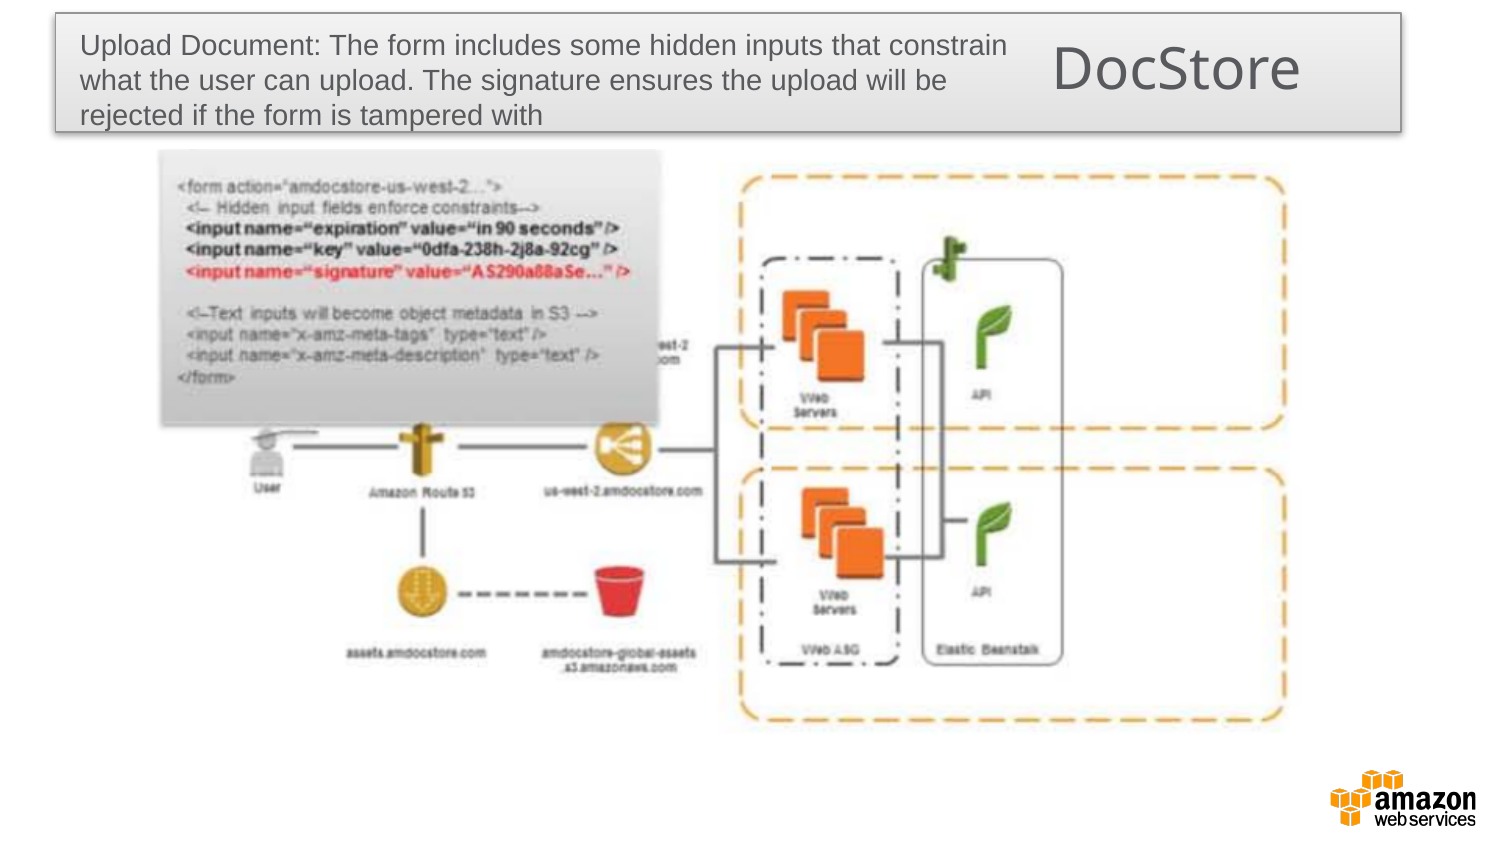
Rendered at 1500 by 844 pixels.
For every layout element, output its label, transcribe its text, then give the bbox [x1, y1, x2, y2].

list DocStore [1049, 23, 1391, 132]
text_box Upload Document: The form includes some hidden inputs that constrain what the user can upload. The signature ensures the upload will be rejected if the form is tampered with [64, 19, 1049, 137]
picture [155, 149, 1319, 749]
title [55, 12, 1402, 133]
